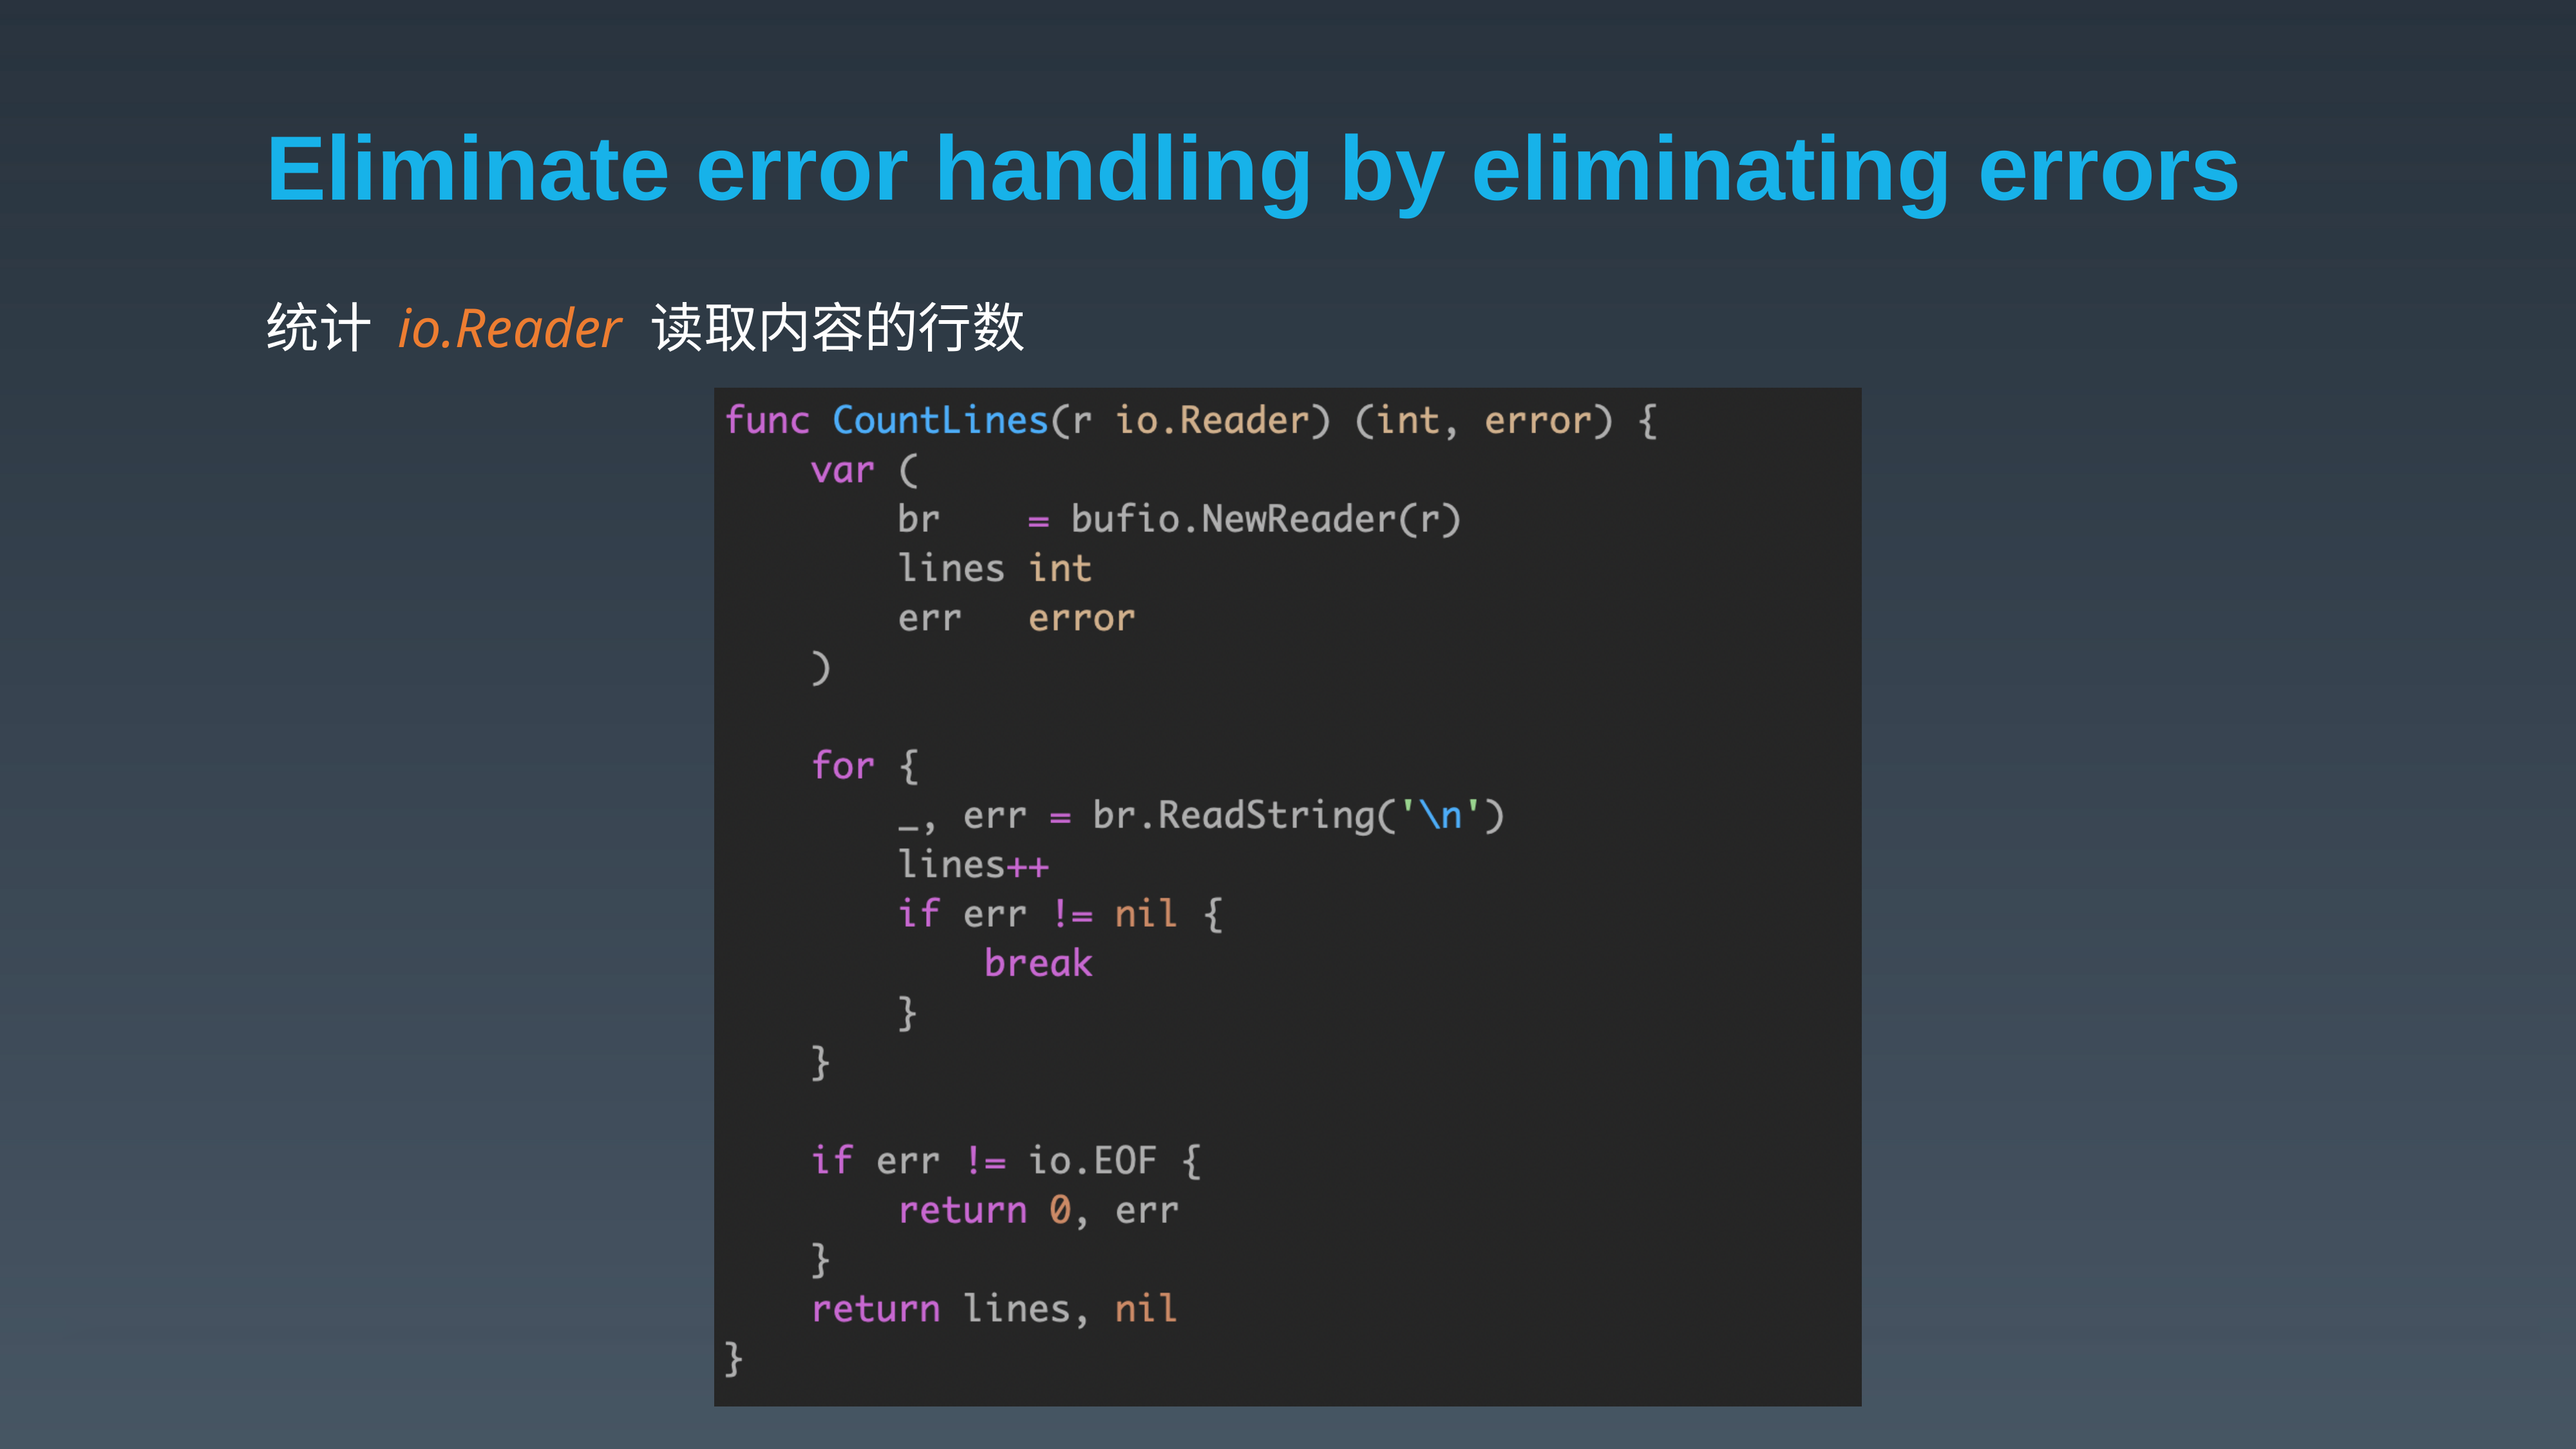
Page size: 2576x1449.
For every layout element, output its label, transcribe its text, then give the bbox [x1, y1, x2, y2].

list 统计 io.Reader 读取内容的行数 [260, 288, 2316, 1407]
picture [0, 0, 2576, 1449]
title Eliminate error handling by eliminating errors [260, 103, 2316, 243]
